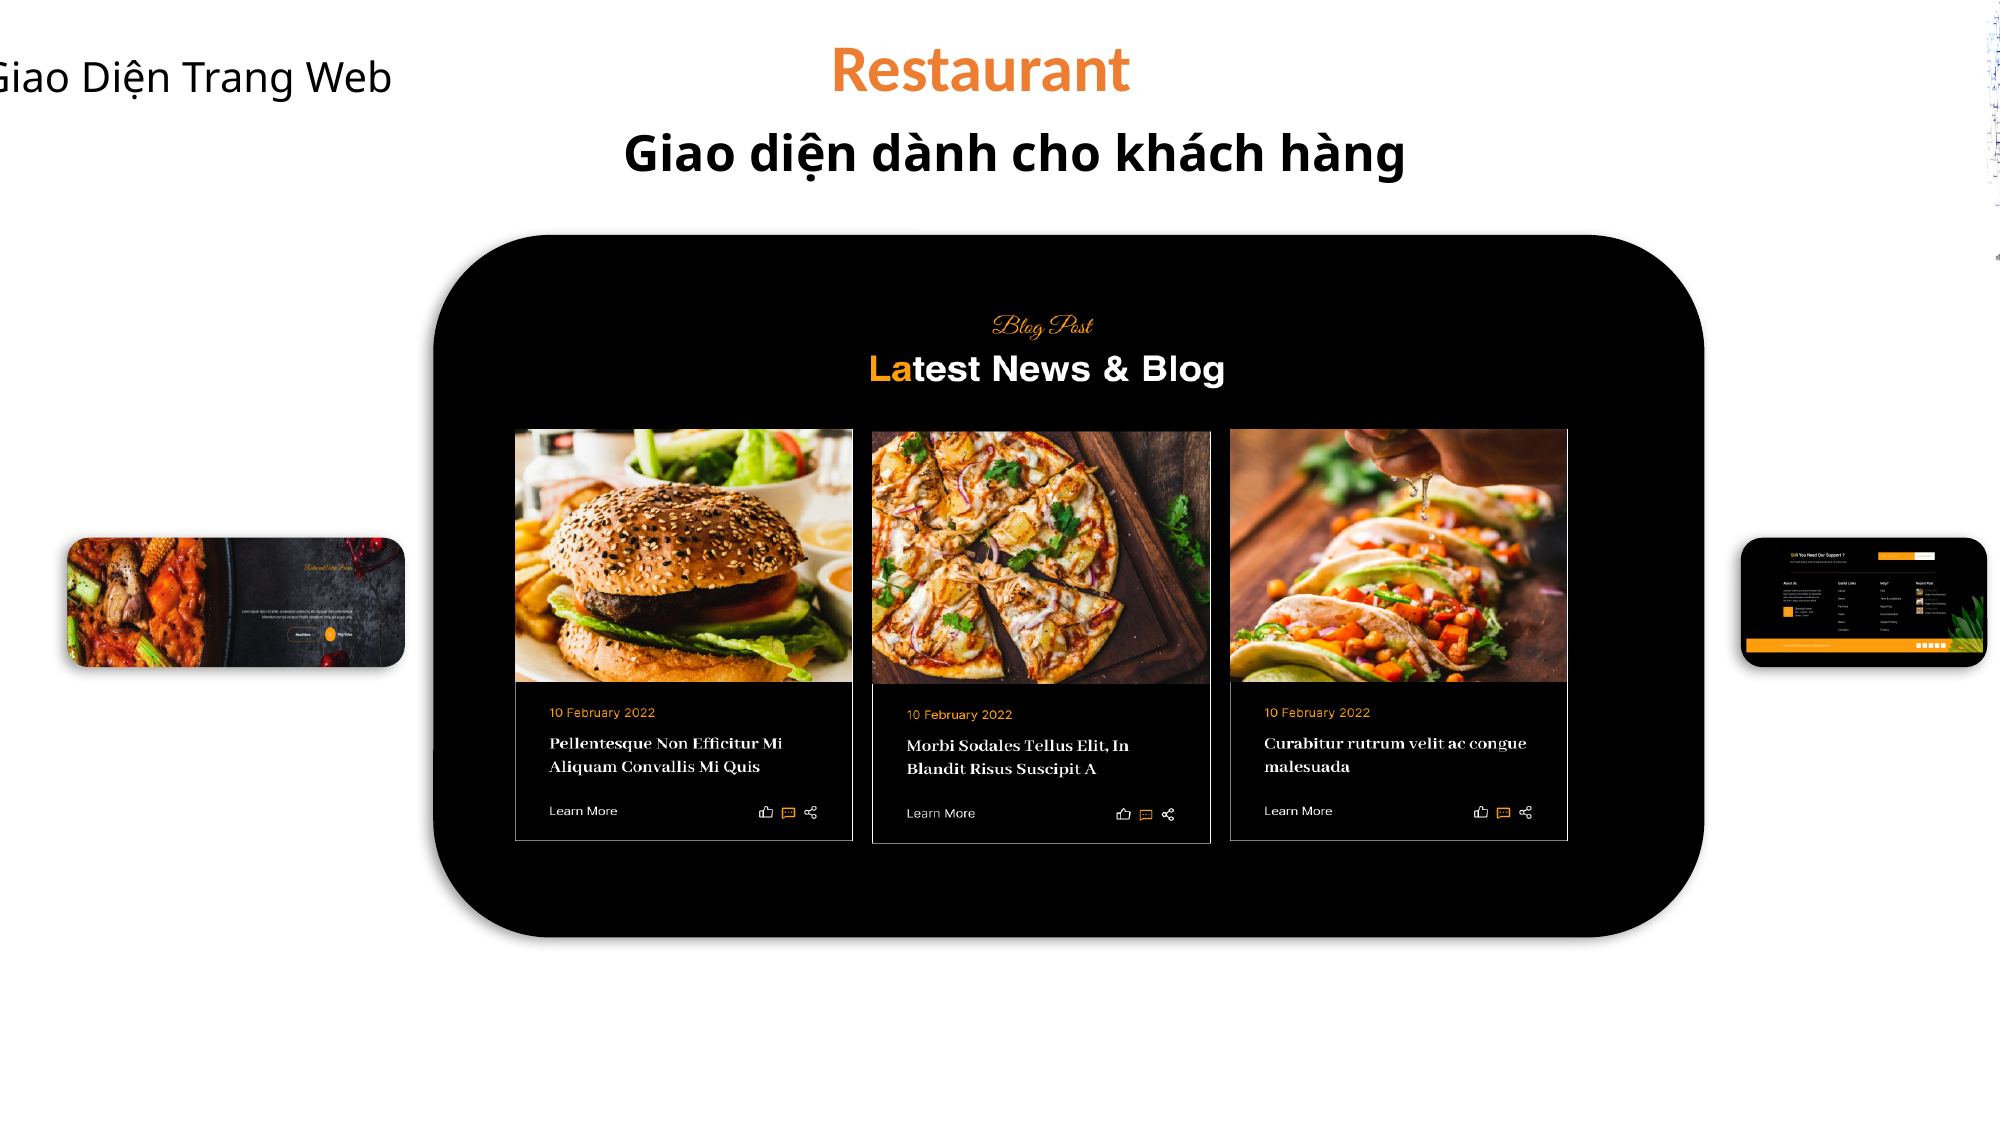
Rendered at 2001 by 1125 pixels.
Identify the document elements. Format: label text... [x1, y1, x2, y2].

picture [1987, 0, 2000, 270]
text_box Giao diện dành cho khách hàng [608, 113, 1423, 189]
picture [67, 537, 405, 668]
text_box Restaurant [816, 17, 1263, 113]
picture [1740, 537, 1988, 668]
picture [433, 234, 1705, 938]
text_box Giao Diện Trang Web [0, 42, 408, 108]
